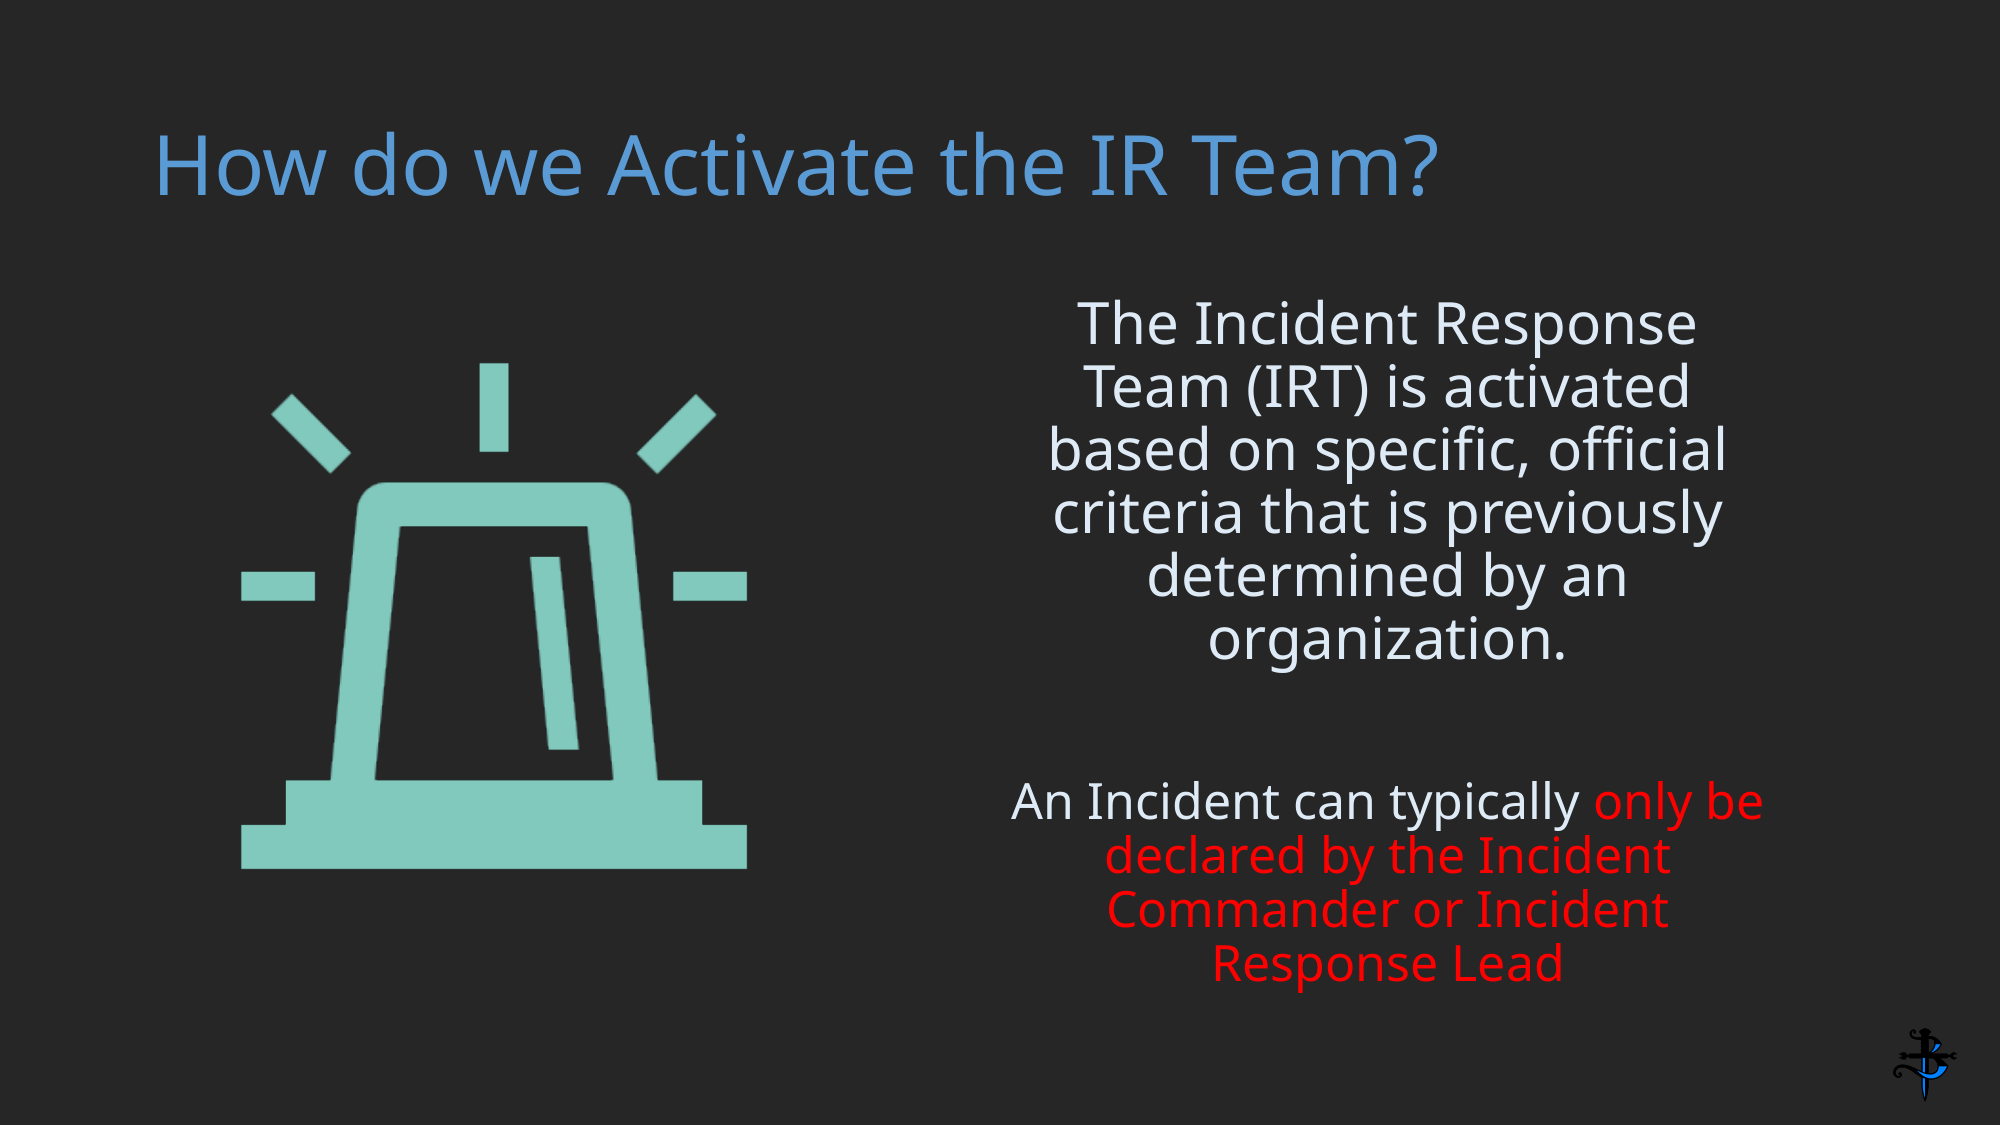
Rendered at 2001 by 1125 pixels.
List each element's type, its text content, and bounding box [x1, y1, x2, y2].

picture [1862, 1002, 1988, 1125]
picture [1080, 299, 1795, 1014]
picture [137, 259, 852, 974]
title How do we Activate the IR Team? [137, 59, 1863, 278]
list The Incident Response Team (IRT) is activated based on specific, official criteria that is previously determined by an organization. An Incident can typically only be declared by the Incident Commander or Incident Response Lead [944, 286, 1795, 1001]
